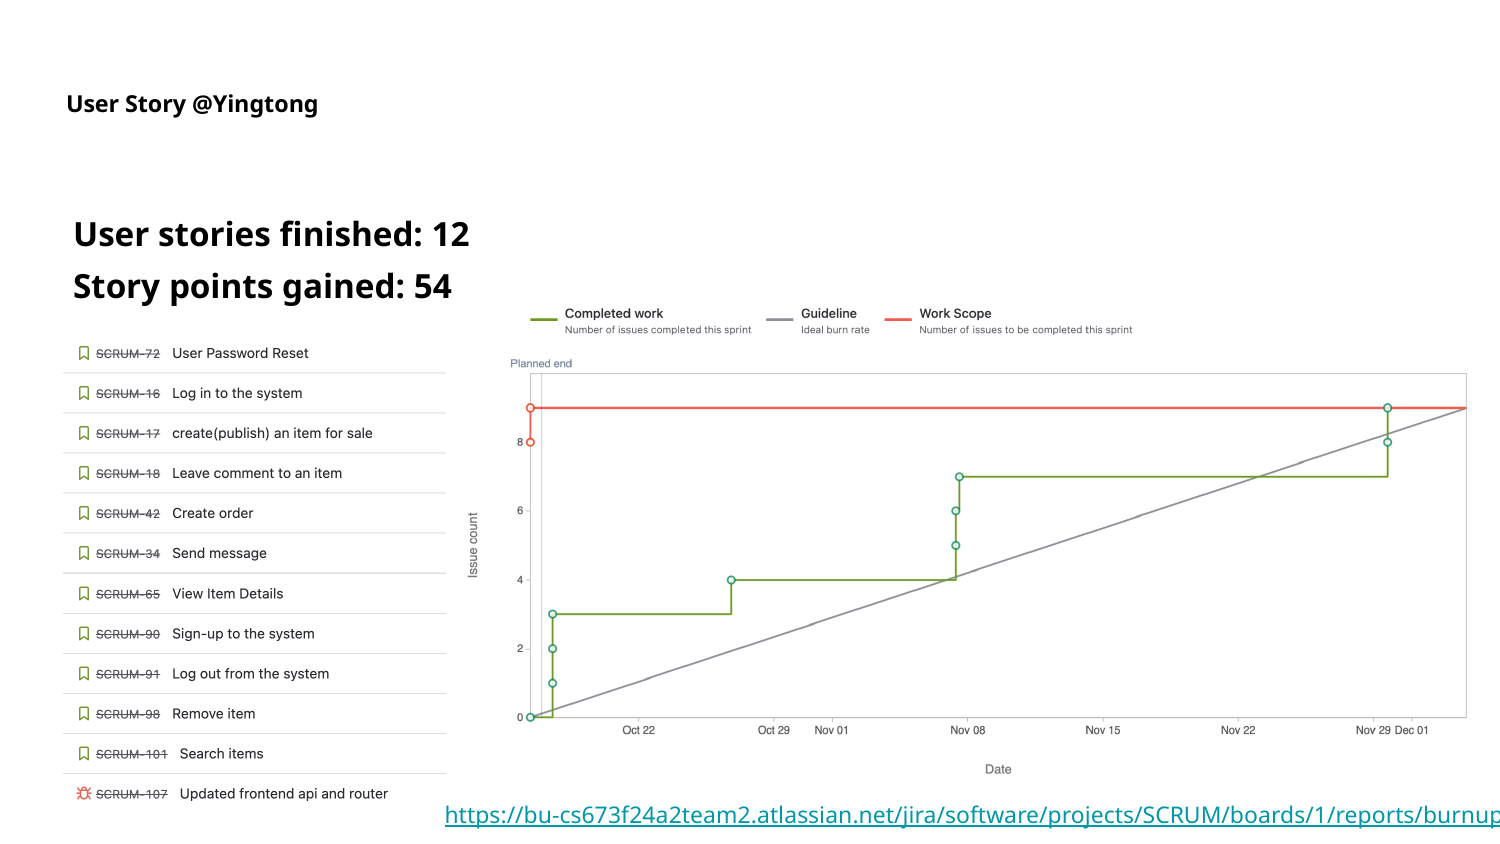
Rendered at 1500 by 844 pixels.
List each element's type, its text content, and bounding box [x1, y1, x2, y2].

picture [455, 300, 1489, 786]
title User Story @Yingtong [51, 72, 1449, 167]
list User stories finished: 12 Story points gained: 54 [35, 189, 735, 812]
text_box https://bu-cs673f24a2team2.atlassian.net/jira/software/projects/SCRUM/boards/1/reports/burnup [429, 785, 1500, 844]
picture [62, 335, 447, 812]
